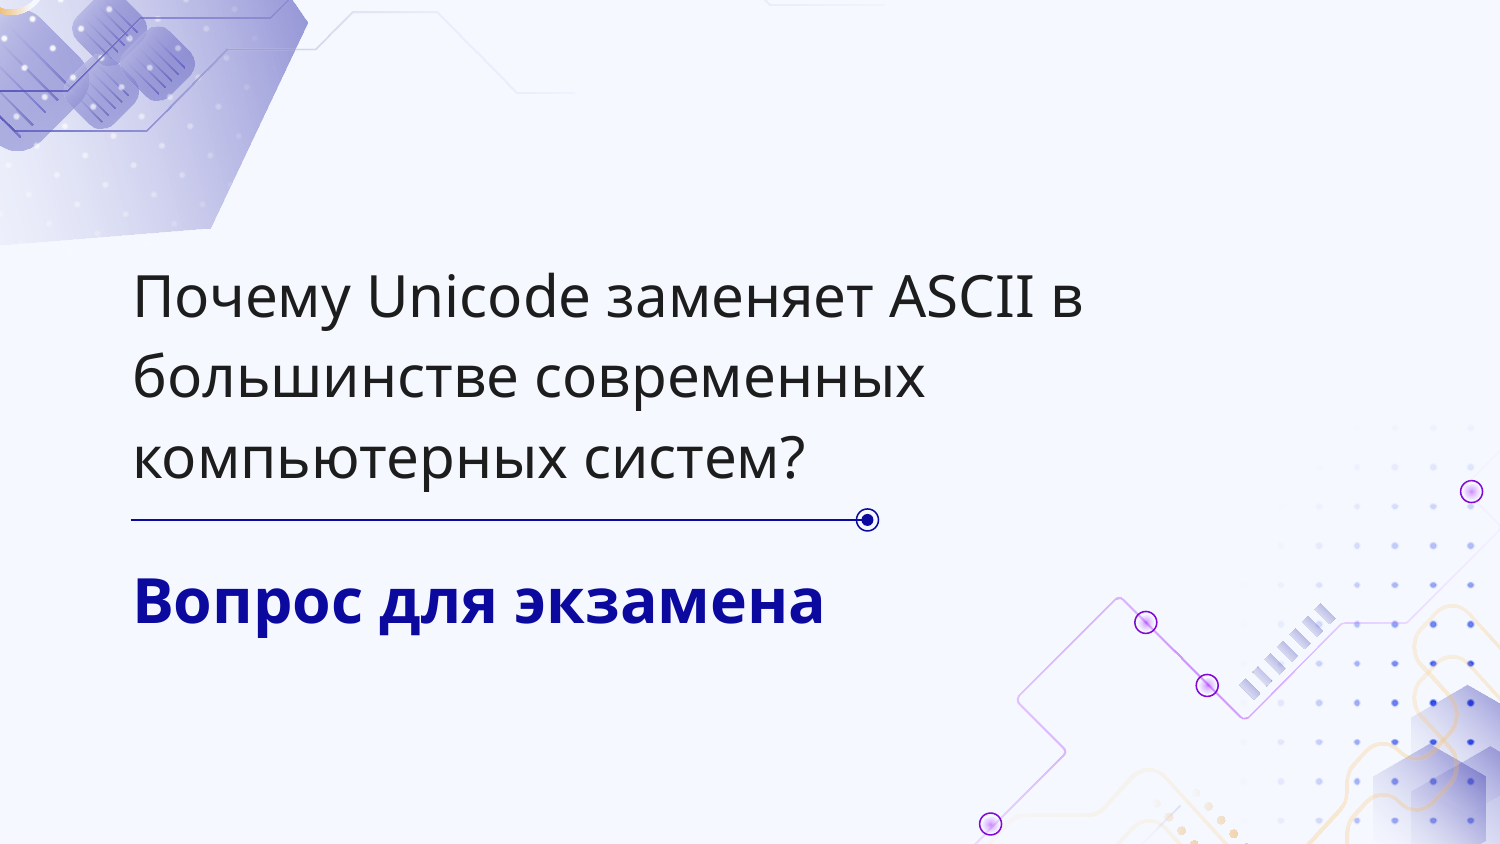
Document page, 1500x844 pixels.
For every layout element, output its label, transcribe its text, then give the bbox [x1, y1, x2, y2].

title Вопрос для экзамена [116, 565, 750, 637]
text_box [0, 0, 886, 556]
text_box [130, 508, 879, 532]
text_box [755, 395, 1500, 844]
subtitle Почему Unicode заменяет ASCII в большинстве современных компьютерных систем? [890, 247, 1215, 394]
